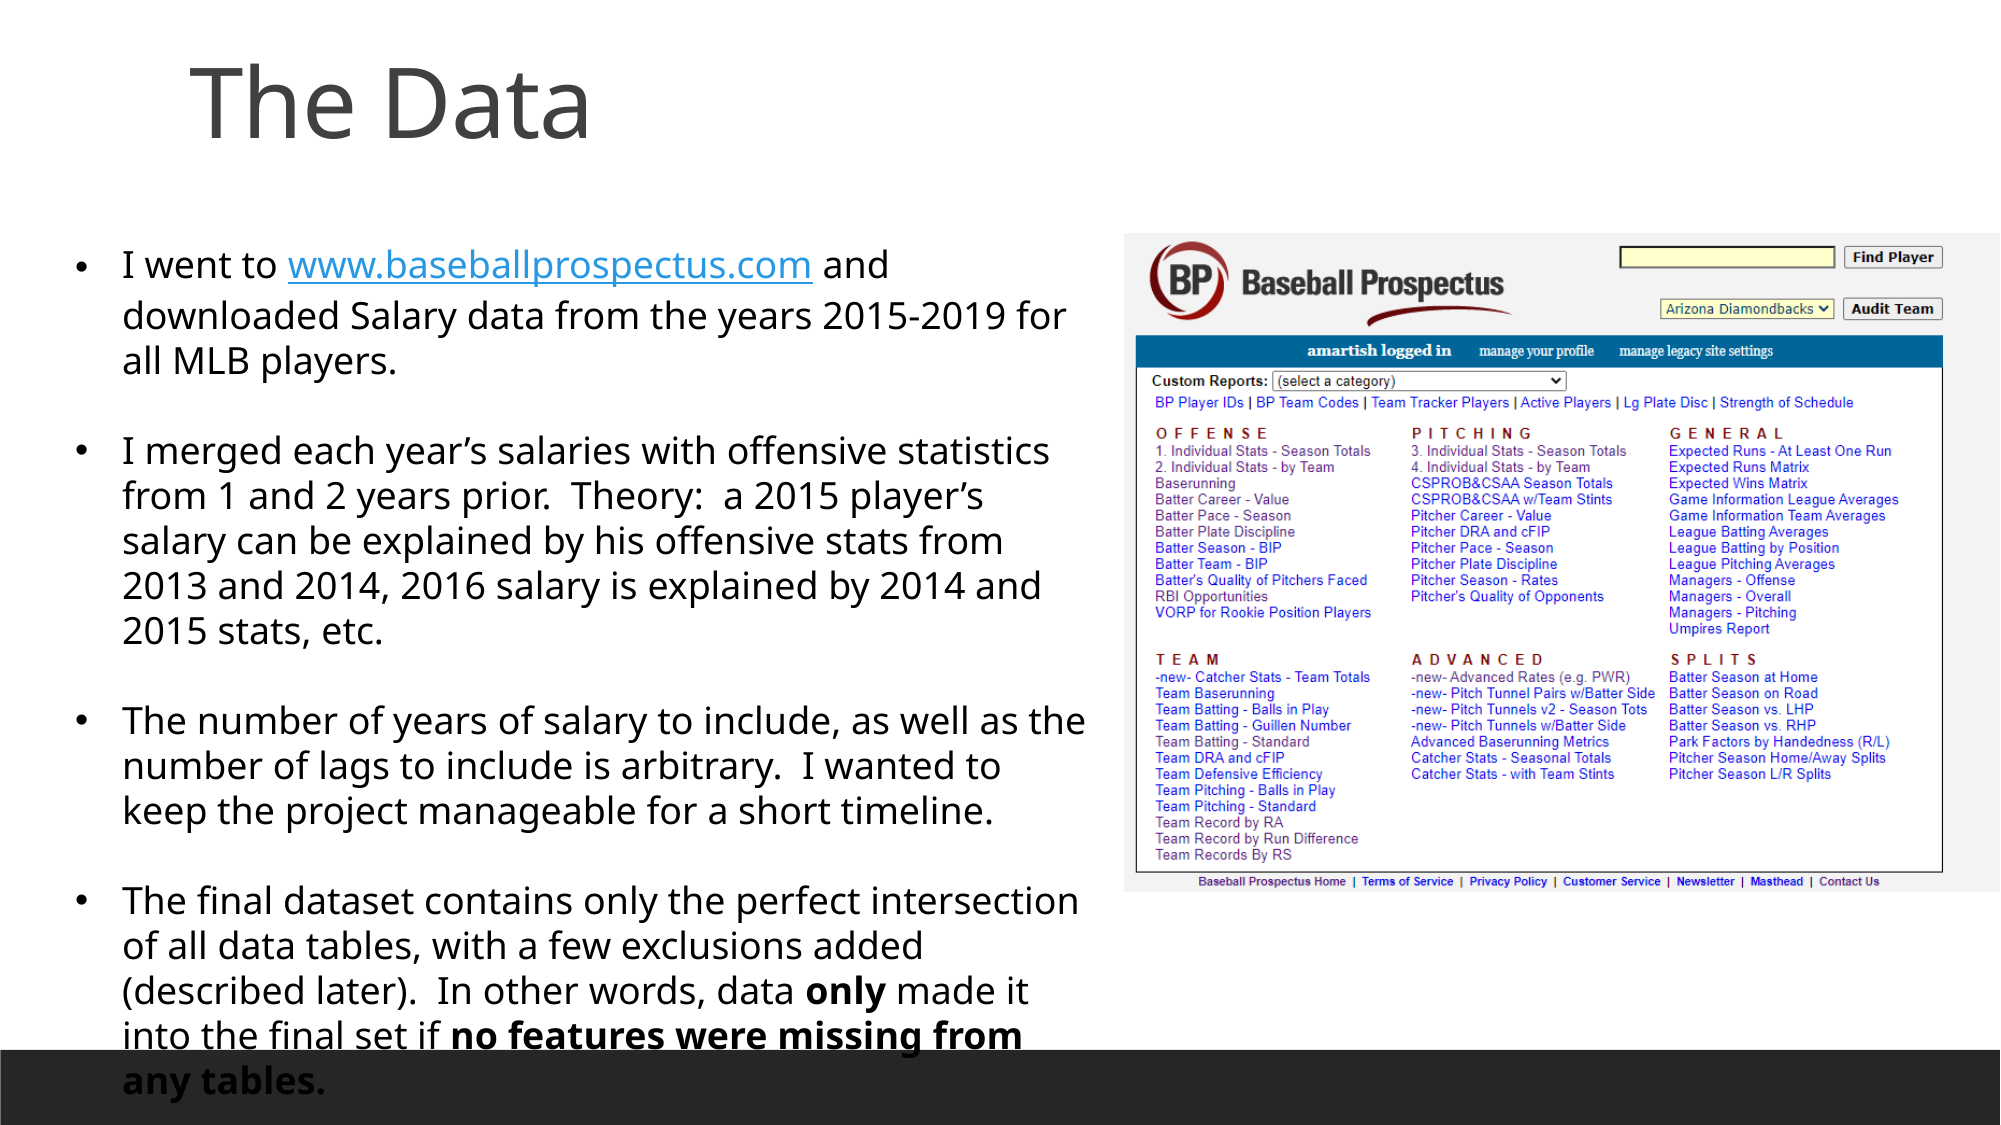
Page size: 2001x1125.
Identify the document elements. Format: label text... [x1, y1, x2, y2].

picture [1123, 233, 2000, 892]
text_box The Data [174, 46, 1825, 285]
text_box I went to www.baseballprospectus.com and downloaded Salary data from the years 2015-2019 for all MLB players. I merged each year’s salaries with offensive statistics from 1 and 2 years prior. Theory: a 2015 player’s salary can be explained by his offensive stats from 2013 and 2014, 2016 salary is explained by 2014 and 2015 stats, etc. The number of years of salary to include, as well as the number of lags to include is arbitrary. I wanted to keep the project manageable for a short timeline. The final dataset contains only the perfect intersection of all data tables, with a few exclusions added (described later). In other words, data only made it into the final set if no features were missing from any tables. [60, 233, 1108, 1110]
